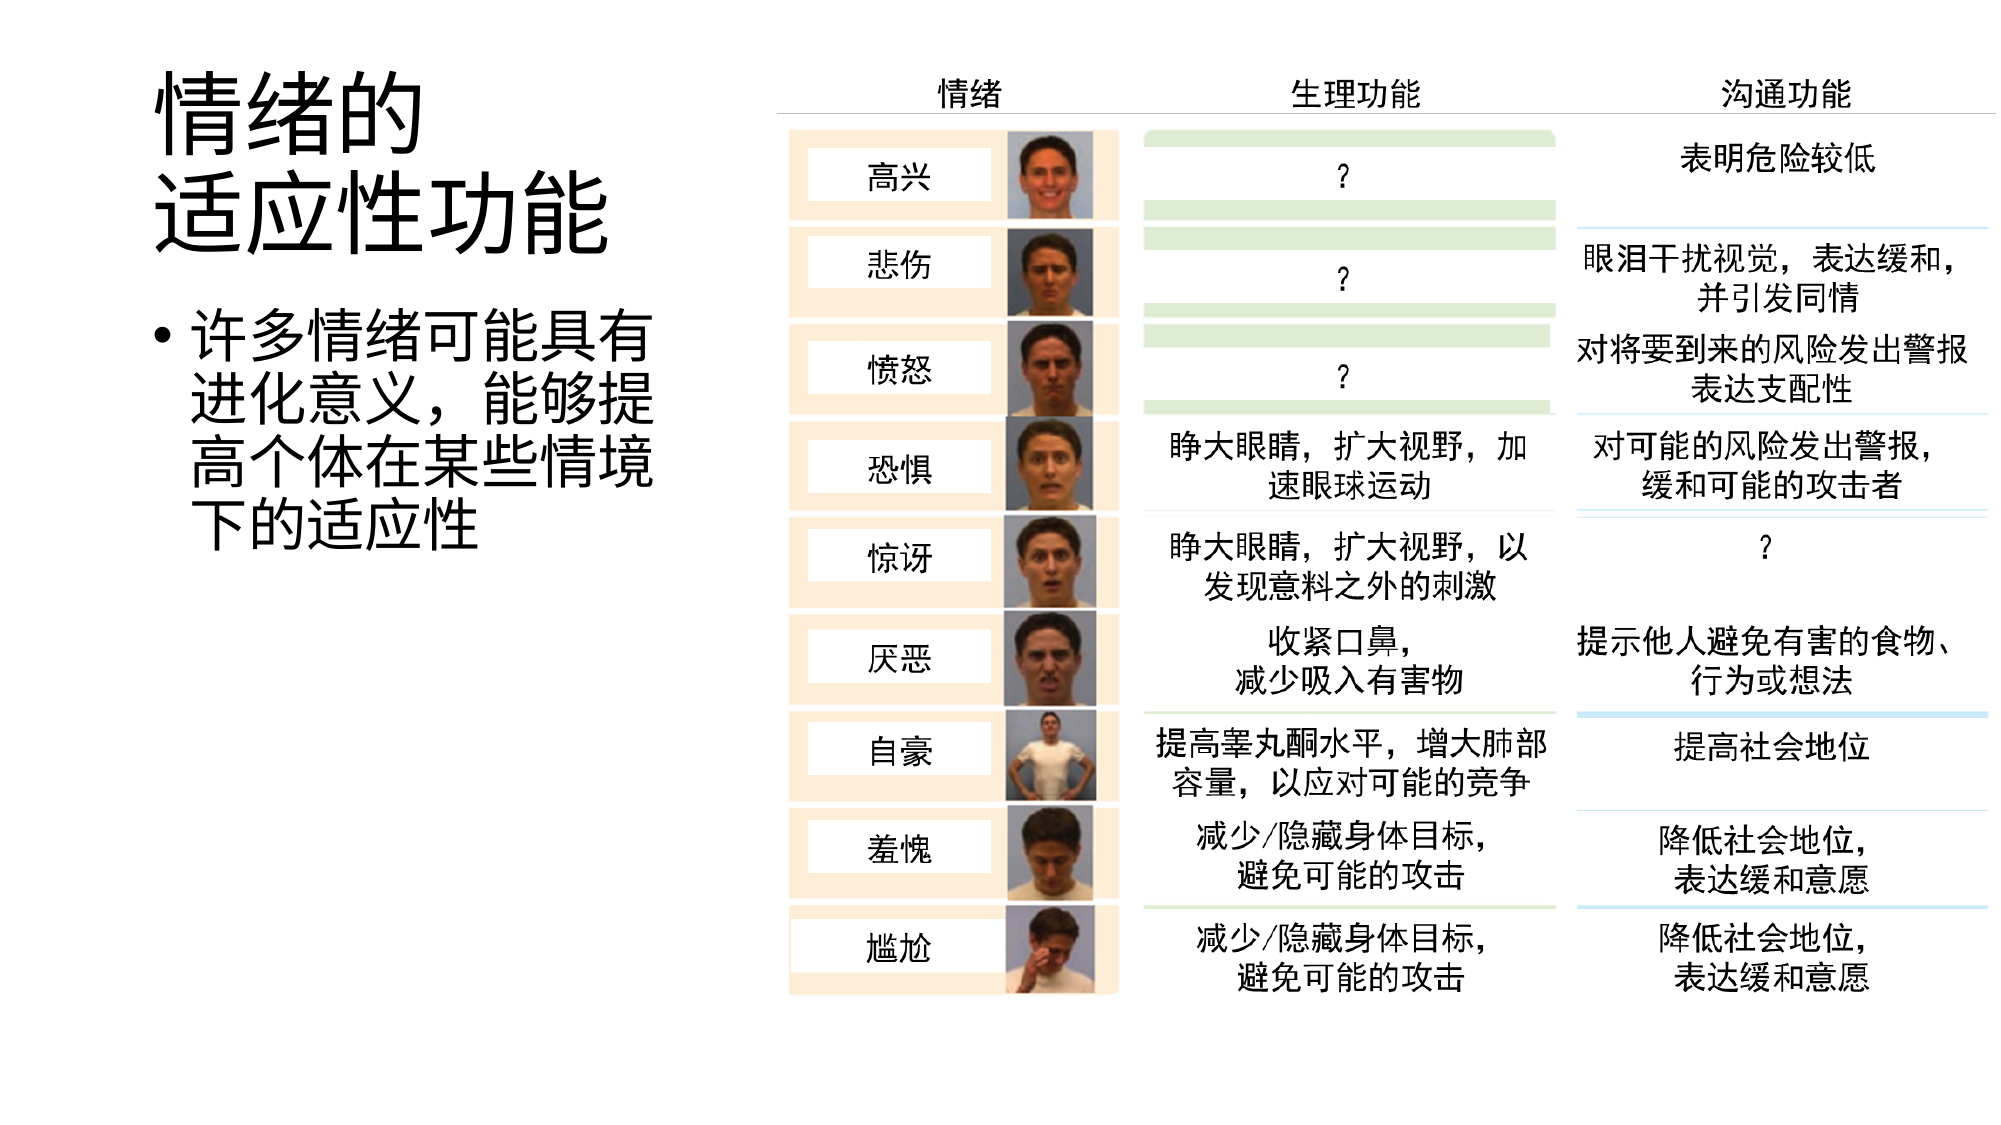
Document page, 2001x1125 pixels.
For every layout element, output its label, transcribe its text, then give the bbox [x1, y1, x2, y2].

title 情绪的 适应性功能 [137, 59, 777, 278]
list 许多情绪可能具有进化意义，能够提高个体在某些情境下的适应性 [137, 299, 703, 1014]
picture [777, 59, 2000, 1014]
